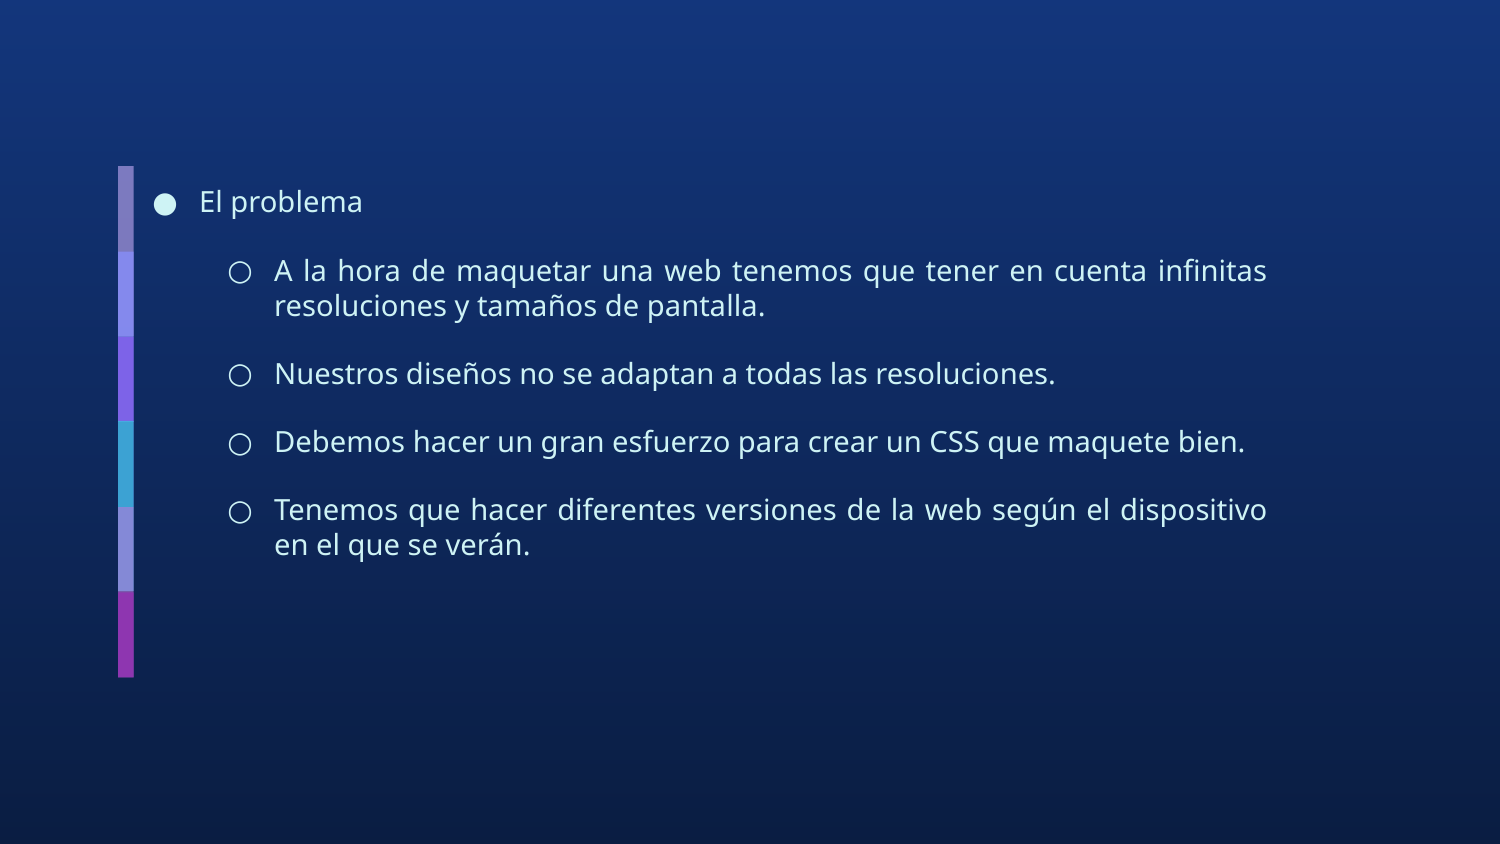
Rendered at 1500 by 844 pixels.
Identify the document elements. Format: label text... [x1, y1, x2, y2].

list El problema A la hora de maquetar una web tenemos que tener en cuenta infinitas resoluciones y tamaños de pantalla. Nuestros diseños no se adaptan a todas las resoluciones. Debemos hacer un gran esfuerzo para crear un CSS que maquete bien. Tenemos que hacer diferentes versiones de la web según el dispositivo en el que se verán. [137, 168, 1284, 737]
